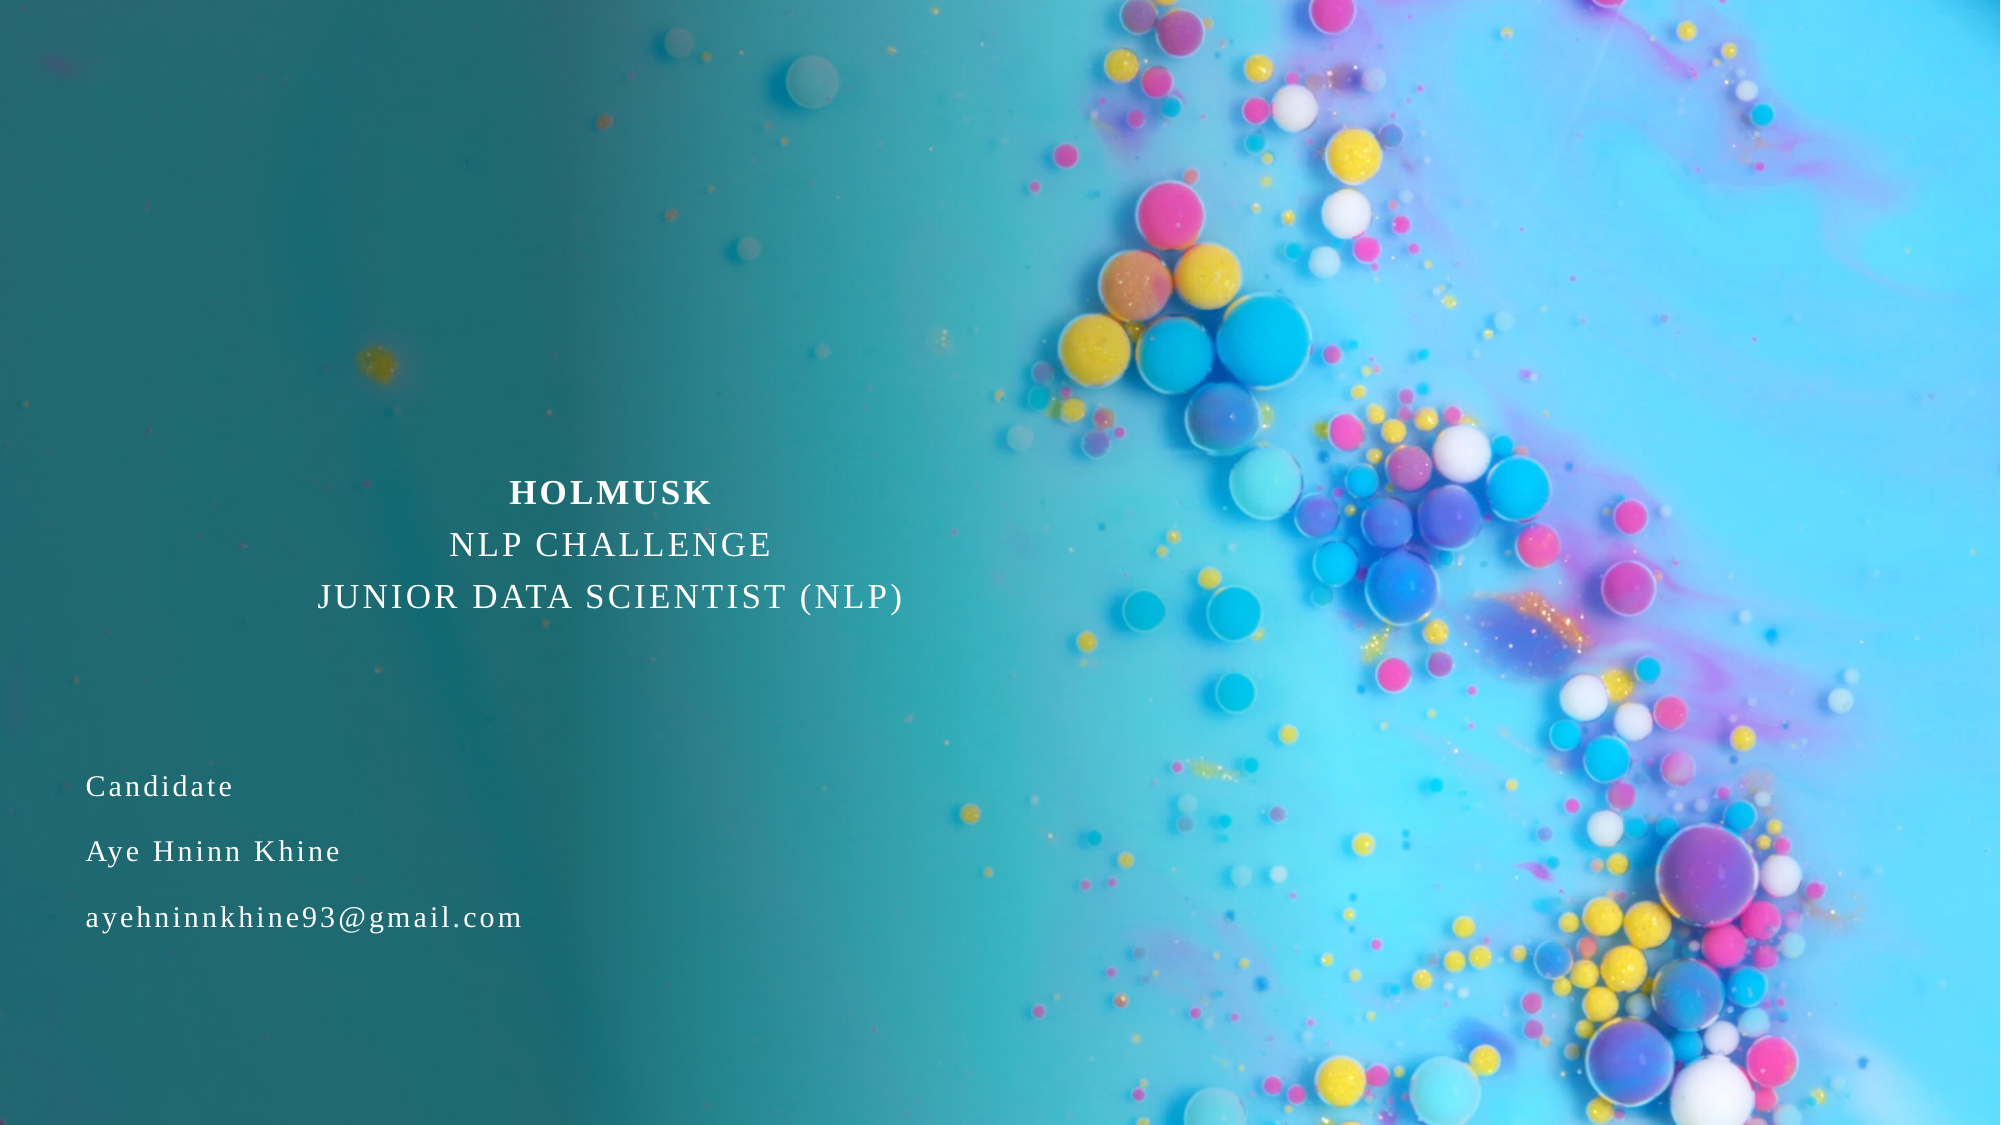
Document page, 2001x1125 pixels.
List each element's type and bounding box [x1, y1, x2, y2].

text_box [0, 0, 2000, 1125]
